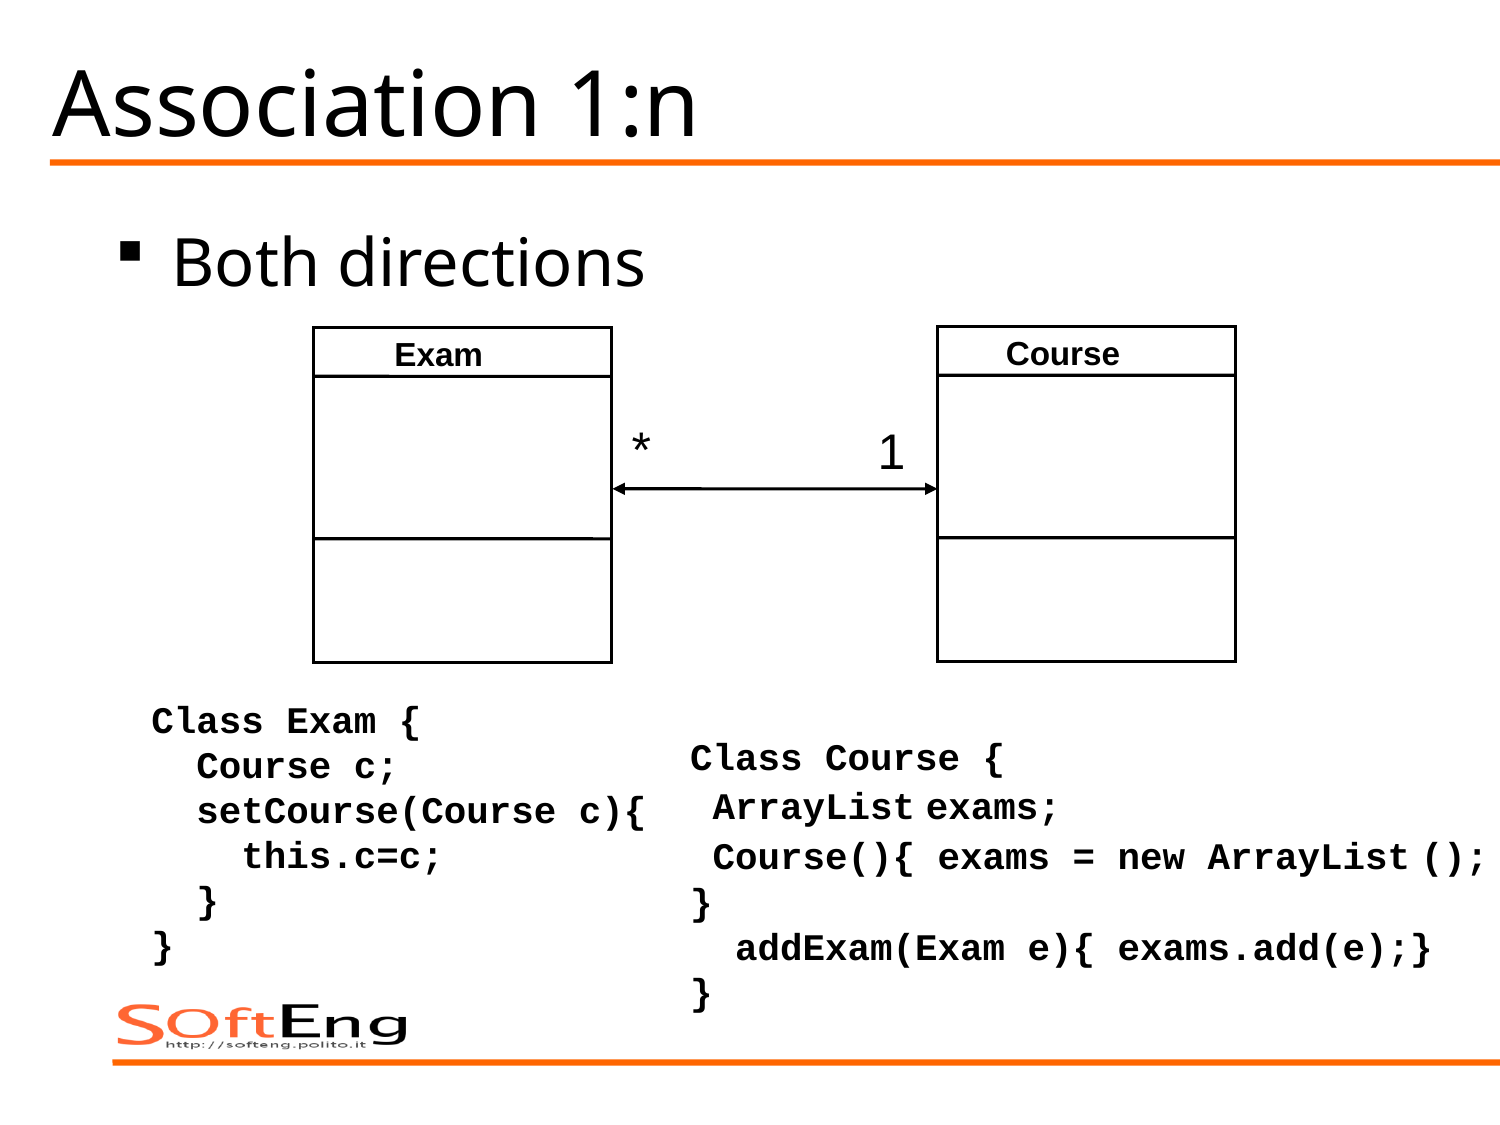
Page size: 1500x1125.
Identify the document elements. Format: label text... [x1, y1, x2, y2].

list Both directions [99, 212, 1450, 1000]
text_box [1136, 326, 1236, 375]
text_box Exam [379, 325, 499, 376]
text_box Course [990, 324, 1136, 375]
picture [112, 1000, 413, 1056]
text_box [937, 326, 990, 375]
text_box [936, 387, 967, 523]
text_box [937, 376, 1236, 537]
text_box Class Exam { Course c; setCourse(Course c){ this.c=c; } } [136, 688, 662, 974]
text_box [499, 327, 612, 376]
text_box [312, 388, 343, 485]
text_box [313, 377, 612, 538]
text_box [313, 539, 612, 663]
text_box [937, 538, 1236, 662]
text_box Course [990, 376, 1136, 380]
text_box Class Course { ArrayList exams; Course(){ exams = new ArrayList (); } addExam(Exam e){ exams.add(e);} } [675, 724, 1500, 1021]
text_box 1 [862, 412, 921, 488]
text_box [313, 327, 379, 376]
text_box Exam [379, 377, 499, 381]
title Association 1:n [37, 24, 1450, 175]
text_box [933, 537, 964, 633]
text_box [612, 482, 938, 496]
text_box [309, 388, 341, 524]
text_box * [616, 409, 667, 485]
